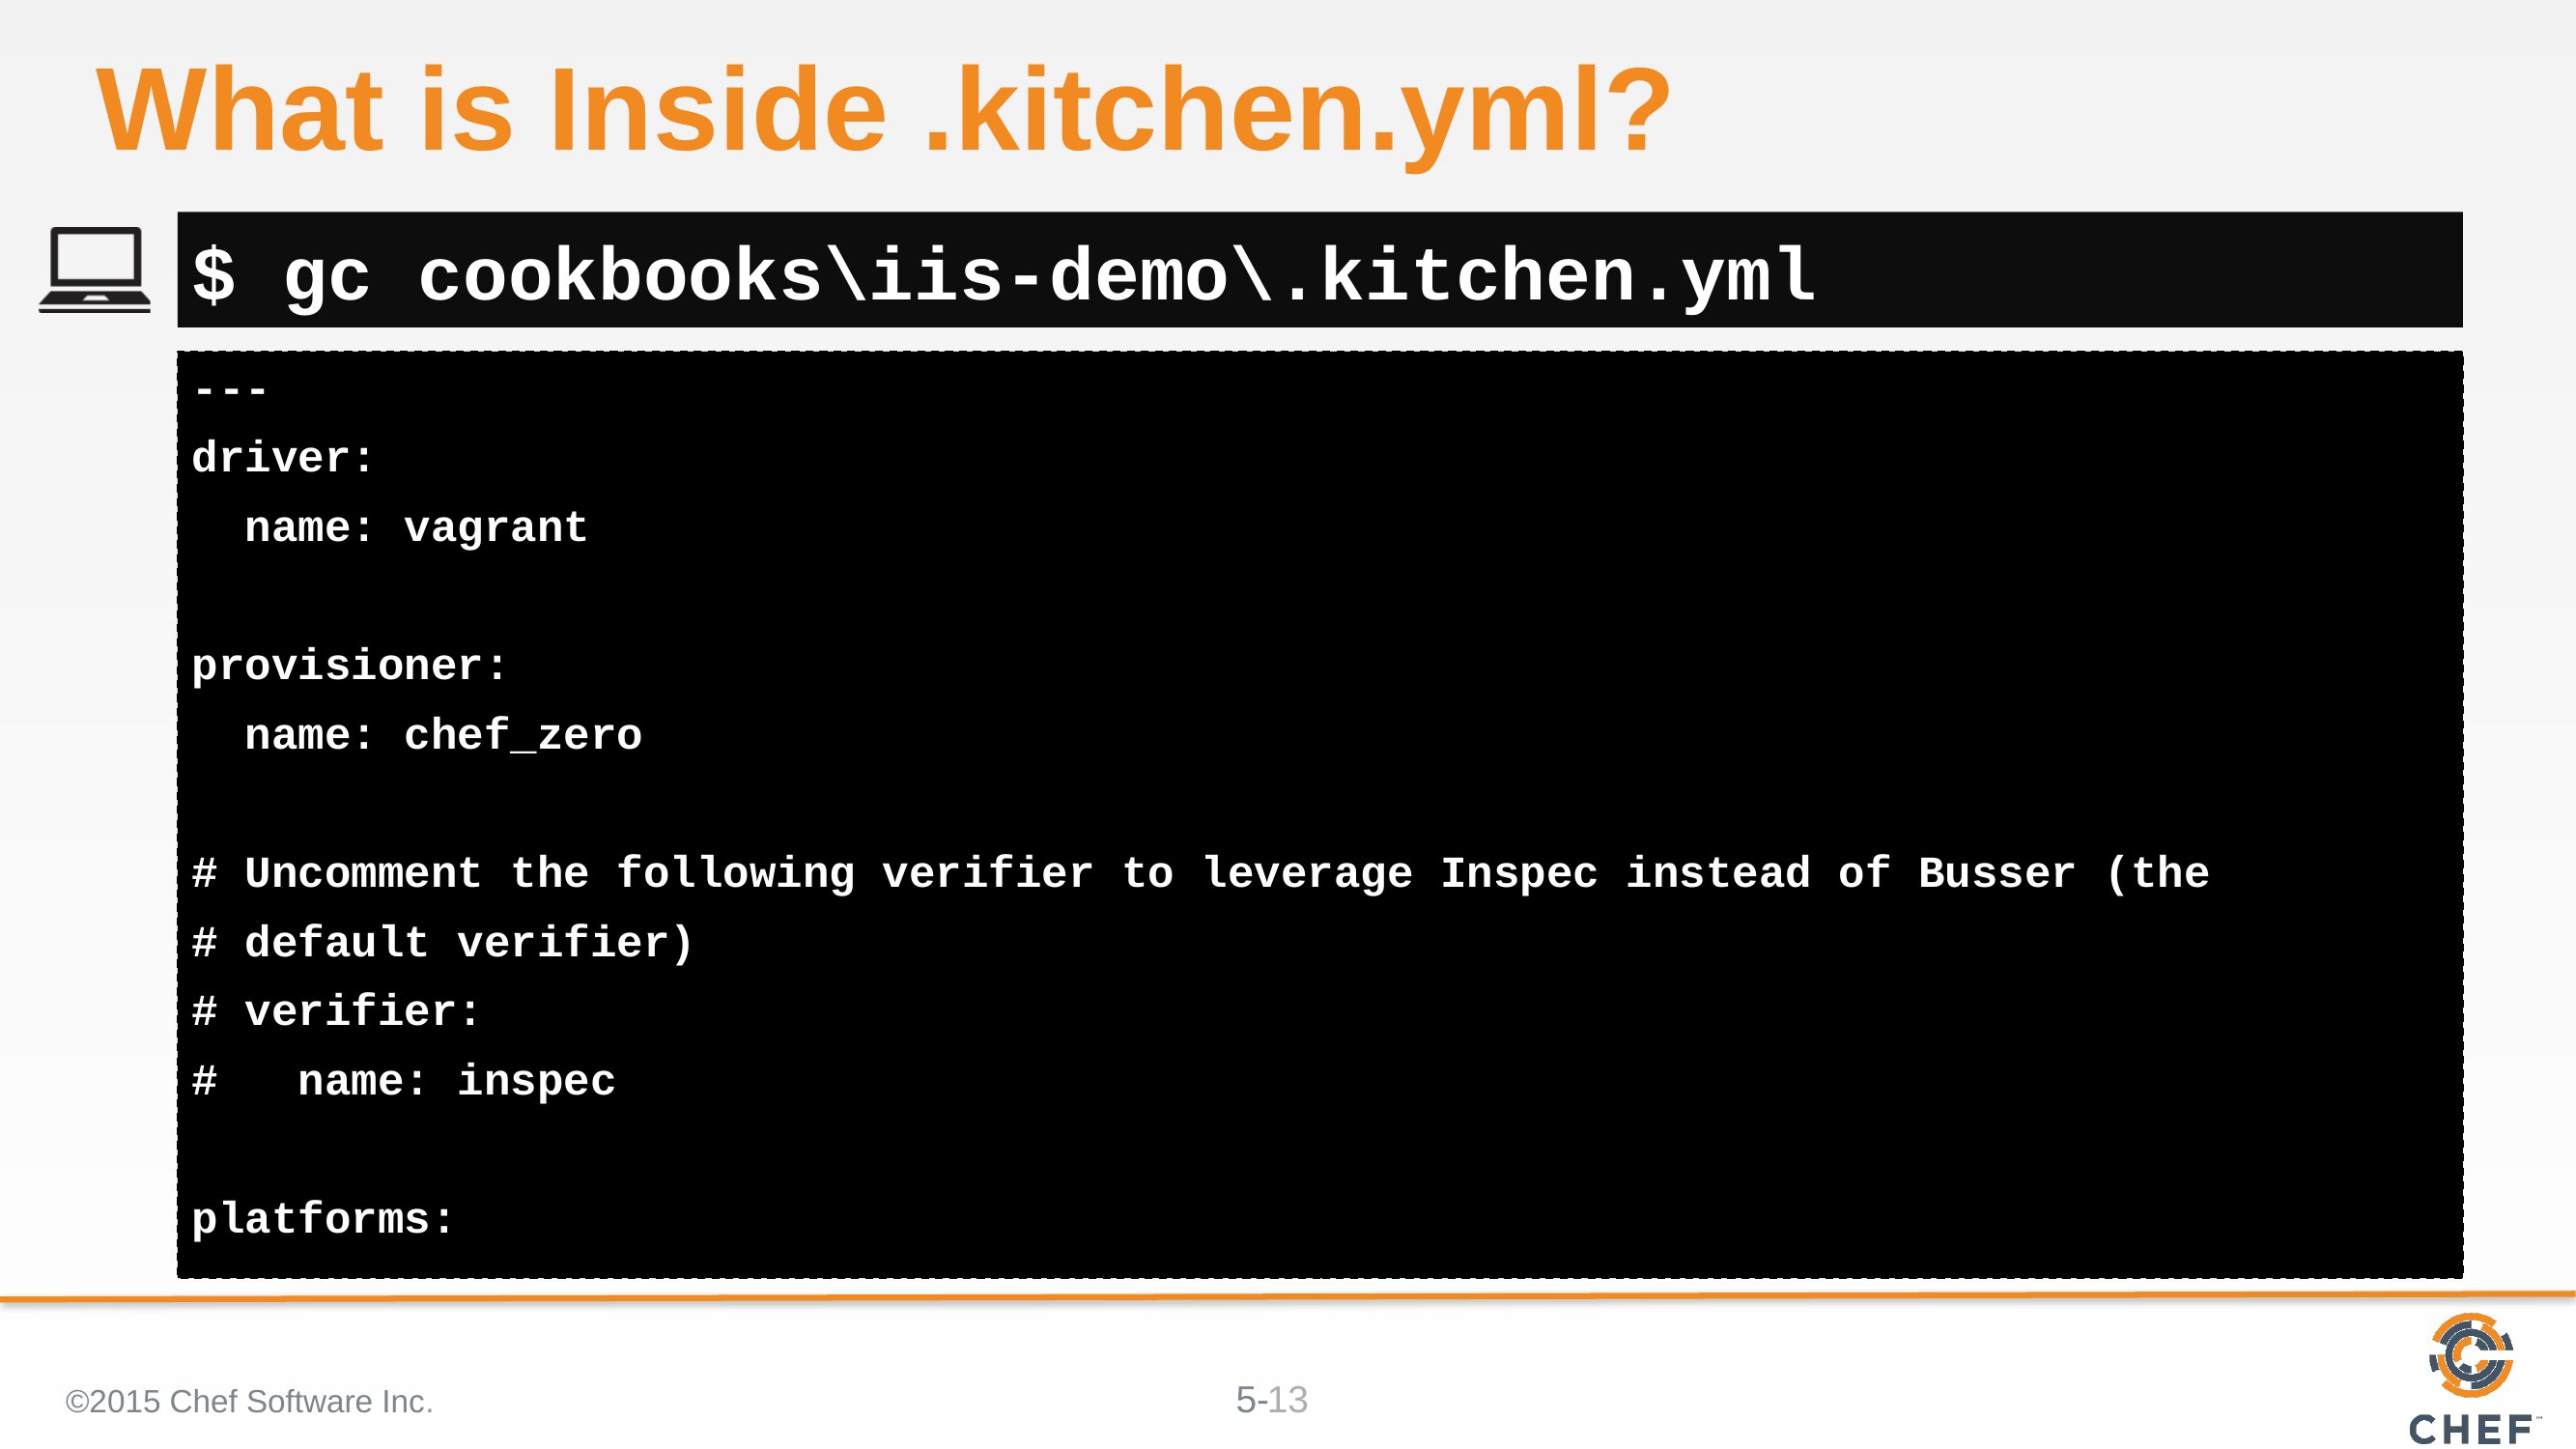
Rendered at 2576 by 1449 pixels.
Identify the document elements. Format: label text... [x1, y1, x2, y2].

slide_number 13 [998, 1359, 1578, 1437]
list $ gc cookbooks\iis-demo\.kitchen.yml [177, 212, 2463, 327]
footer ©2015 Chef Software Inc. [51, 1359, 952, 1440]
list --- driver: name: vagrant provisioner: name: chef_zero # Uncomment the following verifier to leverage Inspec instead of Busser (the # default verifier) # verifier: # name: inspec platforms: [177, 351, 2464, 1279]
picture [2399, 1297, 2550, 1449]
title What is Inside .kitchen.yml? [96, 48, 2463, 180]
